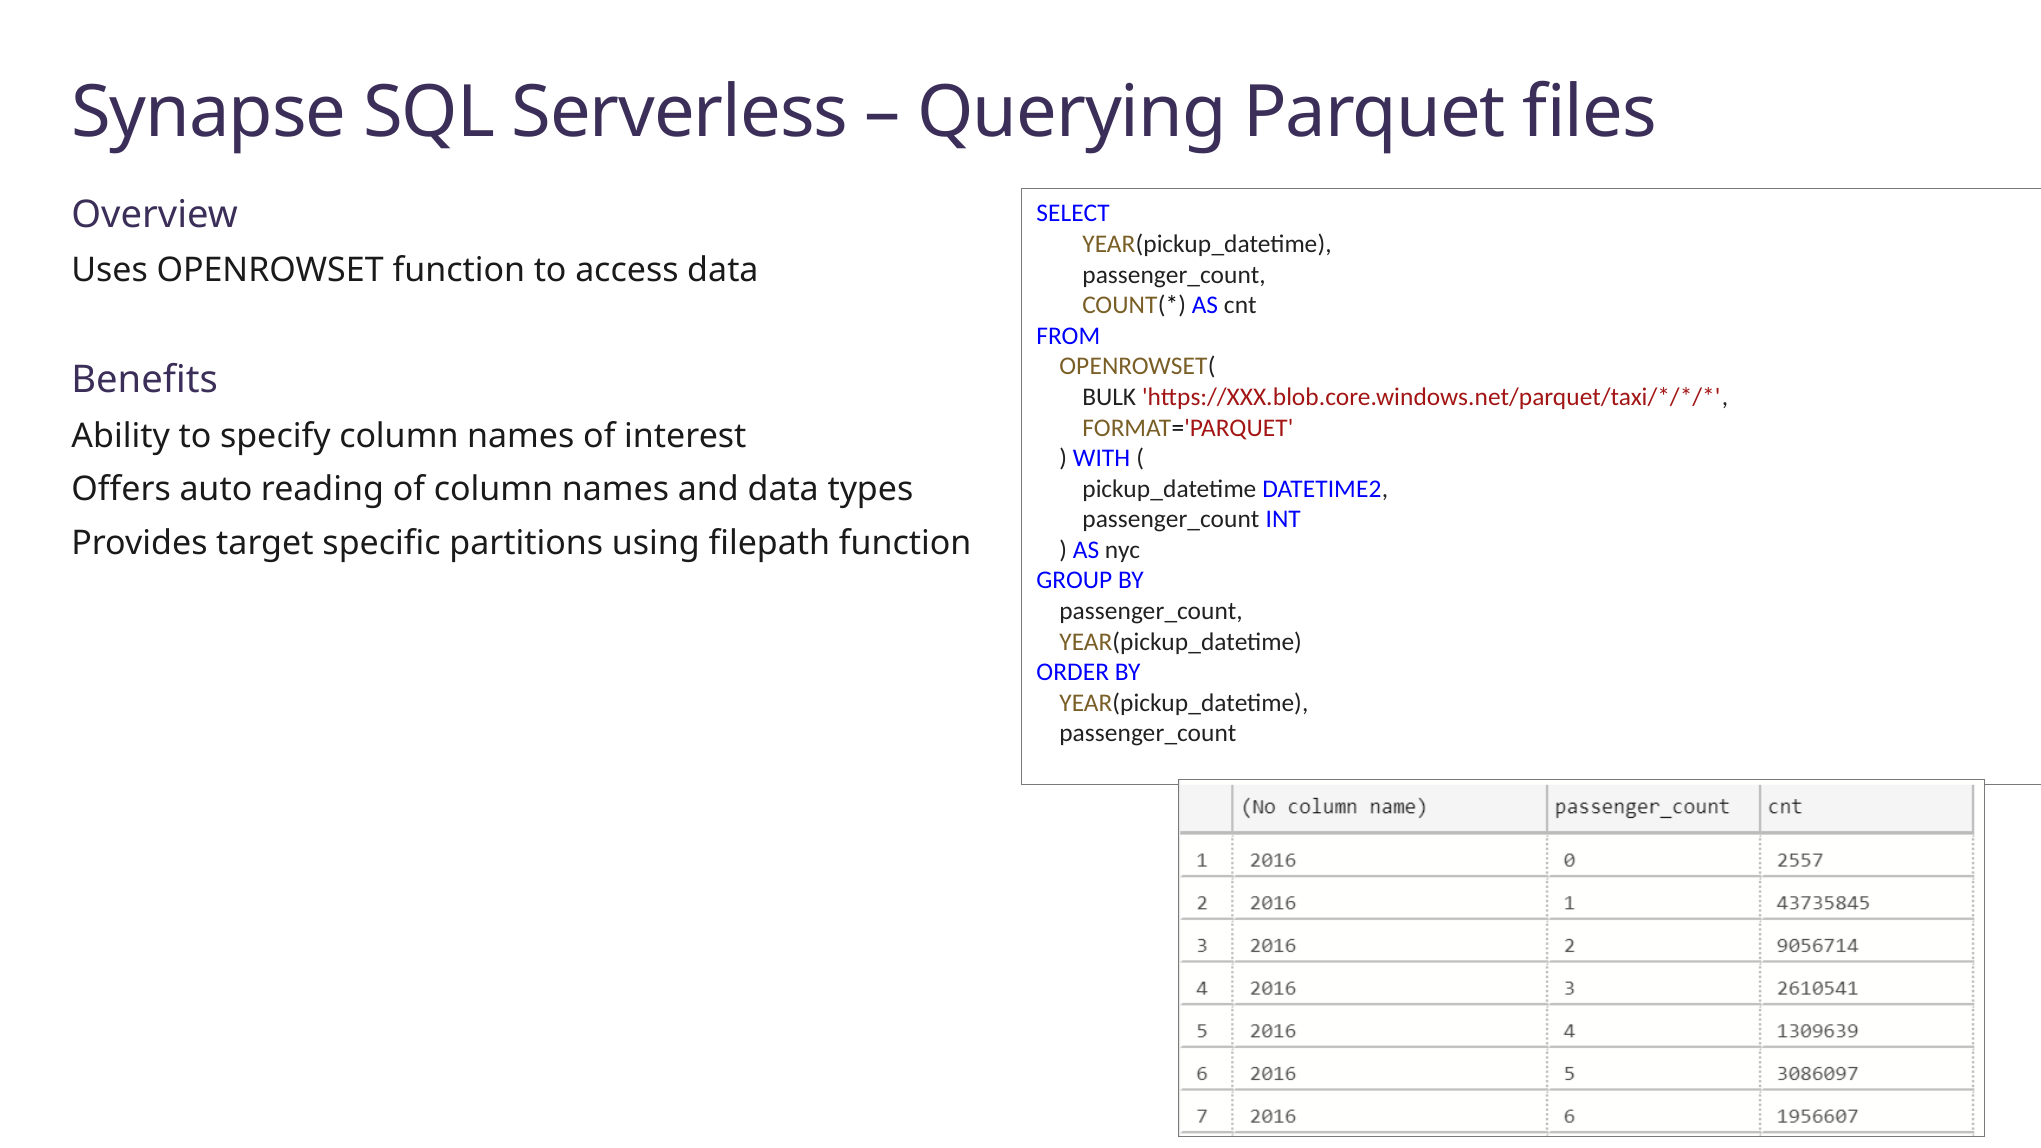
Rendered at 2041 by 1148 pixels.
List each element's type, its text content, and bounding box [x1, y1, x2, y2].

list Overview Uses OPENROWSET function to access data Benefits Ability to specify column names of interest Offers auto reading of column names and data types Provides target specific partitions using filepath function [71, 189, 1001, 959]
picture [1178, 779, 1985, 1137]
text_box SELECT YEAR(pickup_datetime), passenger_count, COUNT(*) AS cnt FROM OPENROWSET( BULK 'https://XXX.blob.core.windows.net/parquet/taxi/*/*/*', FORMAT='PARQUET' ) WITH ( pickup_datetime DATETIME2, passenger_count INT ) AS nyc GROUP BY passenger_count, YEAR(pickup_datetime) ORDER BY YEAR(pickup_datetime), passenger_count [1021, 188, 2041, 785]
title Synapse SQL Serverless – Querying Parquet files [71, 37, 1796, 165]
